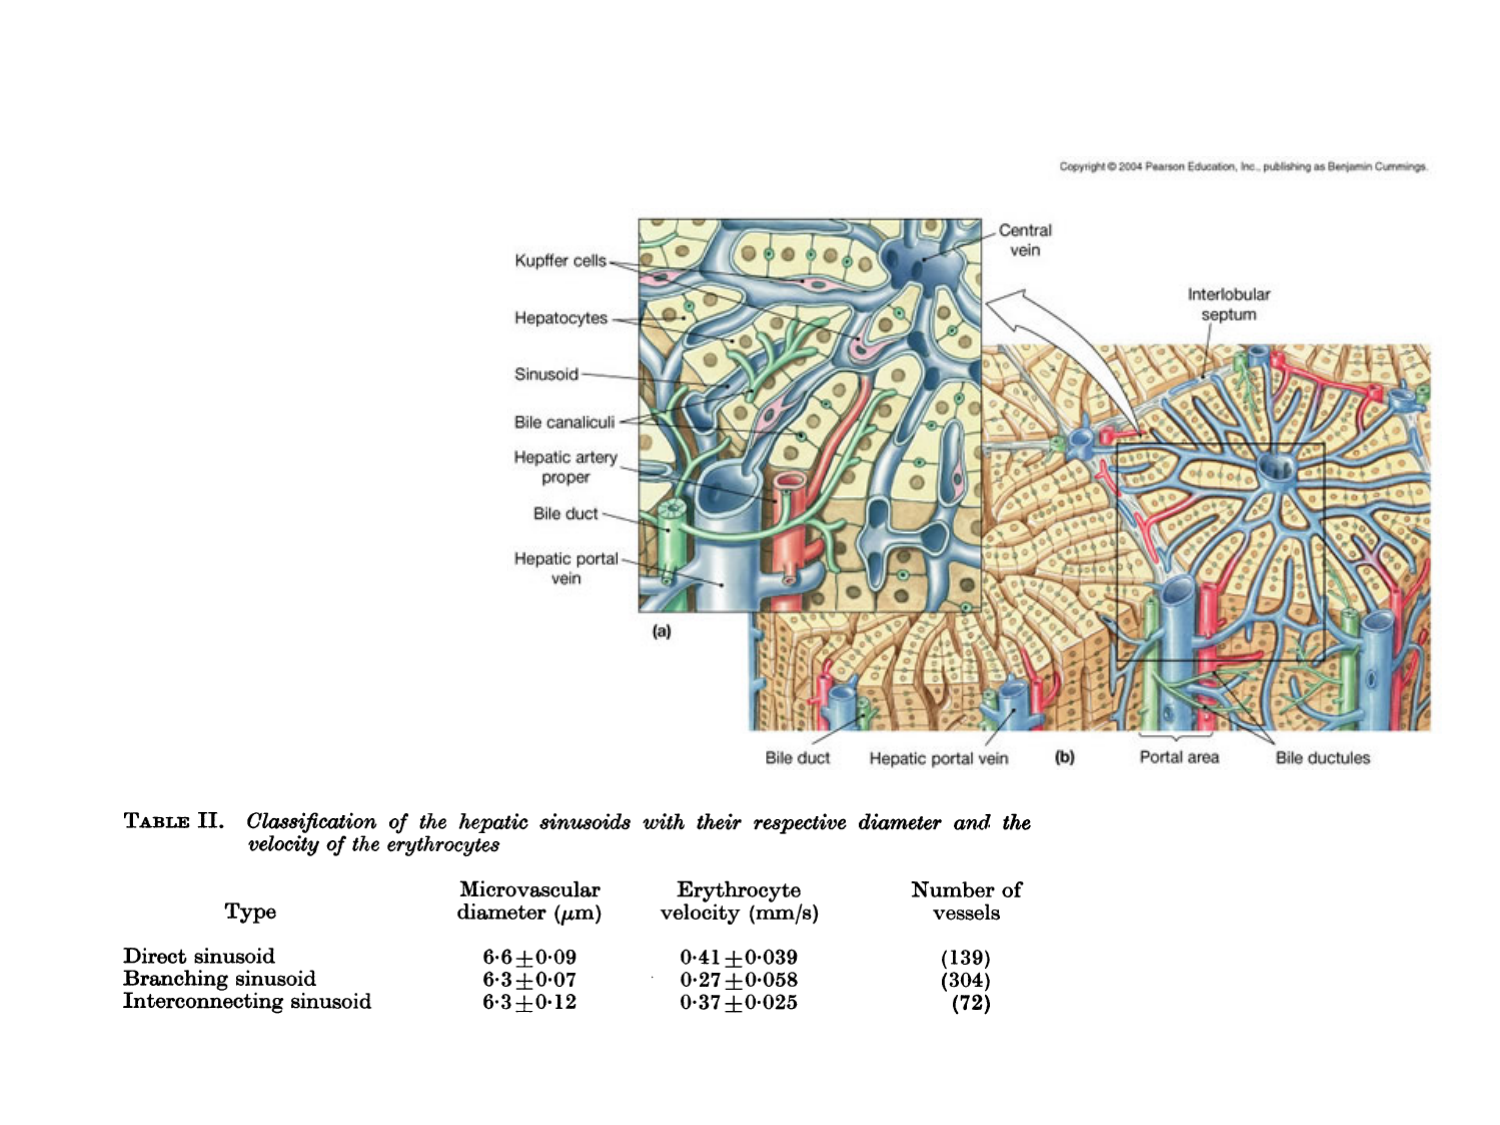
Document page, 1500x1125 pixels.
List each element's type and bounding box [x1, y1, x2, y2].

picture [1048, 156, 1446, 182]
picture [111, 797, 1044, 1023]
picture [506, 208, 1442, 771]
